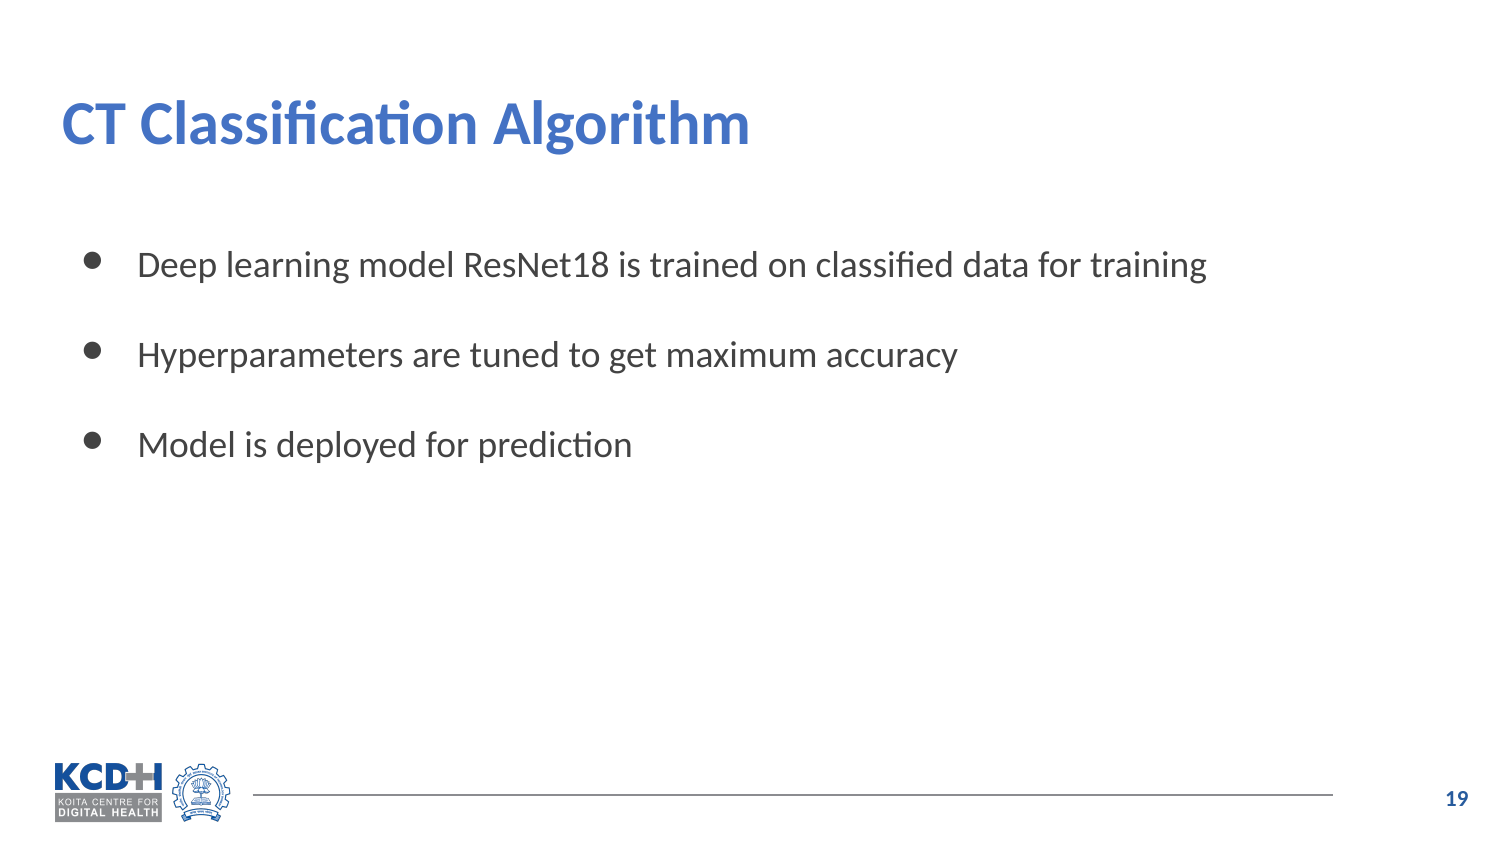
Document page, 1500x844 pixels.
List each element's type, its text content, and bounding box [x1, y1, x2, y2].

picture [55, 763, 236, 823]
slide_number ‹#› [1389, 764, 1480, 830]
list Deep learning model ResNet18 is trained on classified data for training Hyperparameters are tuned to get maximum accuracy Model is deployed for prediction [51, 189, 1449, 750]
title CT Classification Algorithm [51, 72, 1449, 167]
